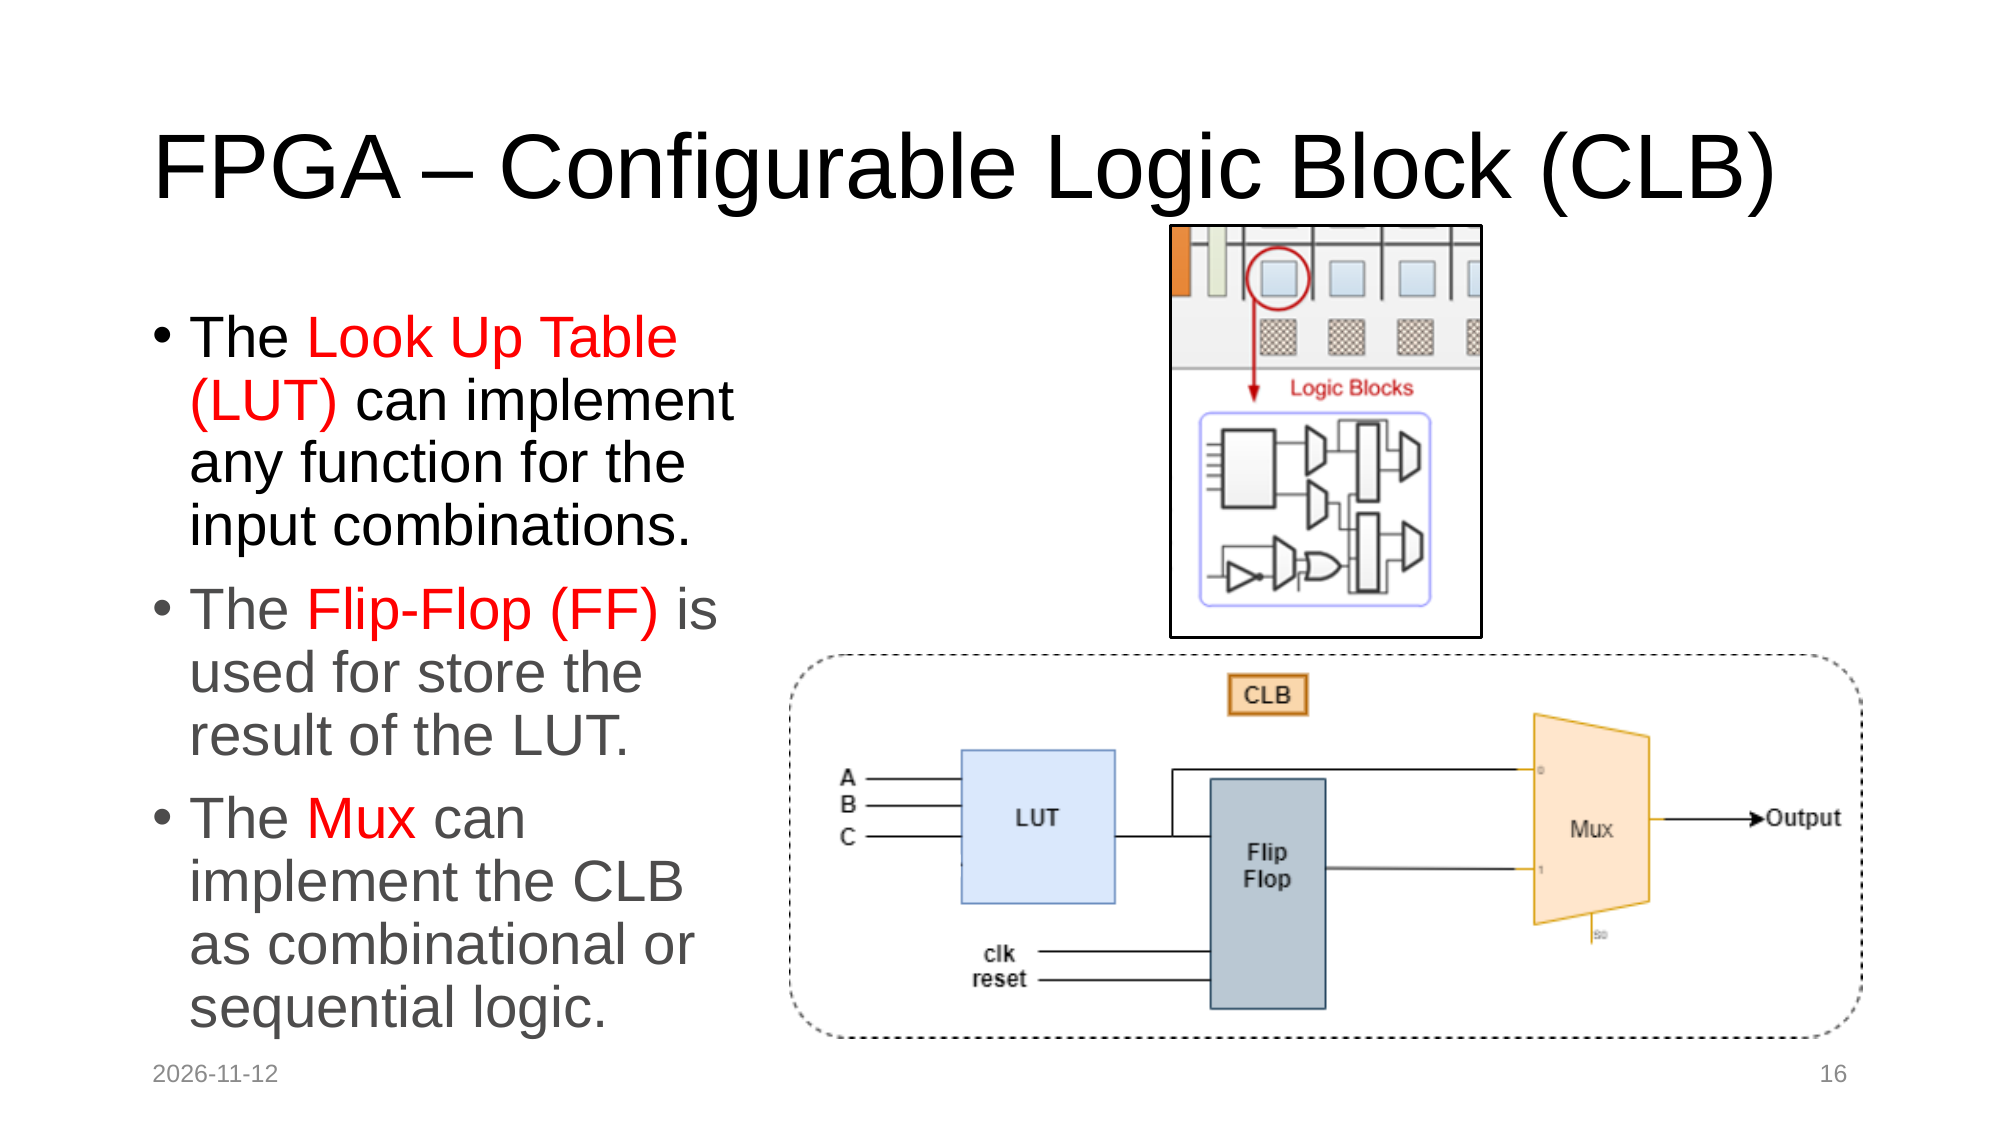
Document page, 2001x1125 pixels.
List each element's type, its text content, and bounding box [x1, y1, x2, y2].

title FPGA – Configurable Logic Block (CLB) [137, 59, 1863, 278]
slide_number 16 [1412, 1042, 1863, 1103]
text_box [789, 654, 1863, 1039]
list The Look Up Table (LUT) can implement any function for the input combinations. The Flip-Flop (FF) is used for store the result of the LUT. The Mux can implement the CLB as combinational or sequential logic. [137, 299, 757, 1066]
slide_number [137, 1042, 588, 1103]
picture [1171, 226, 1480, 637]
